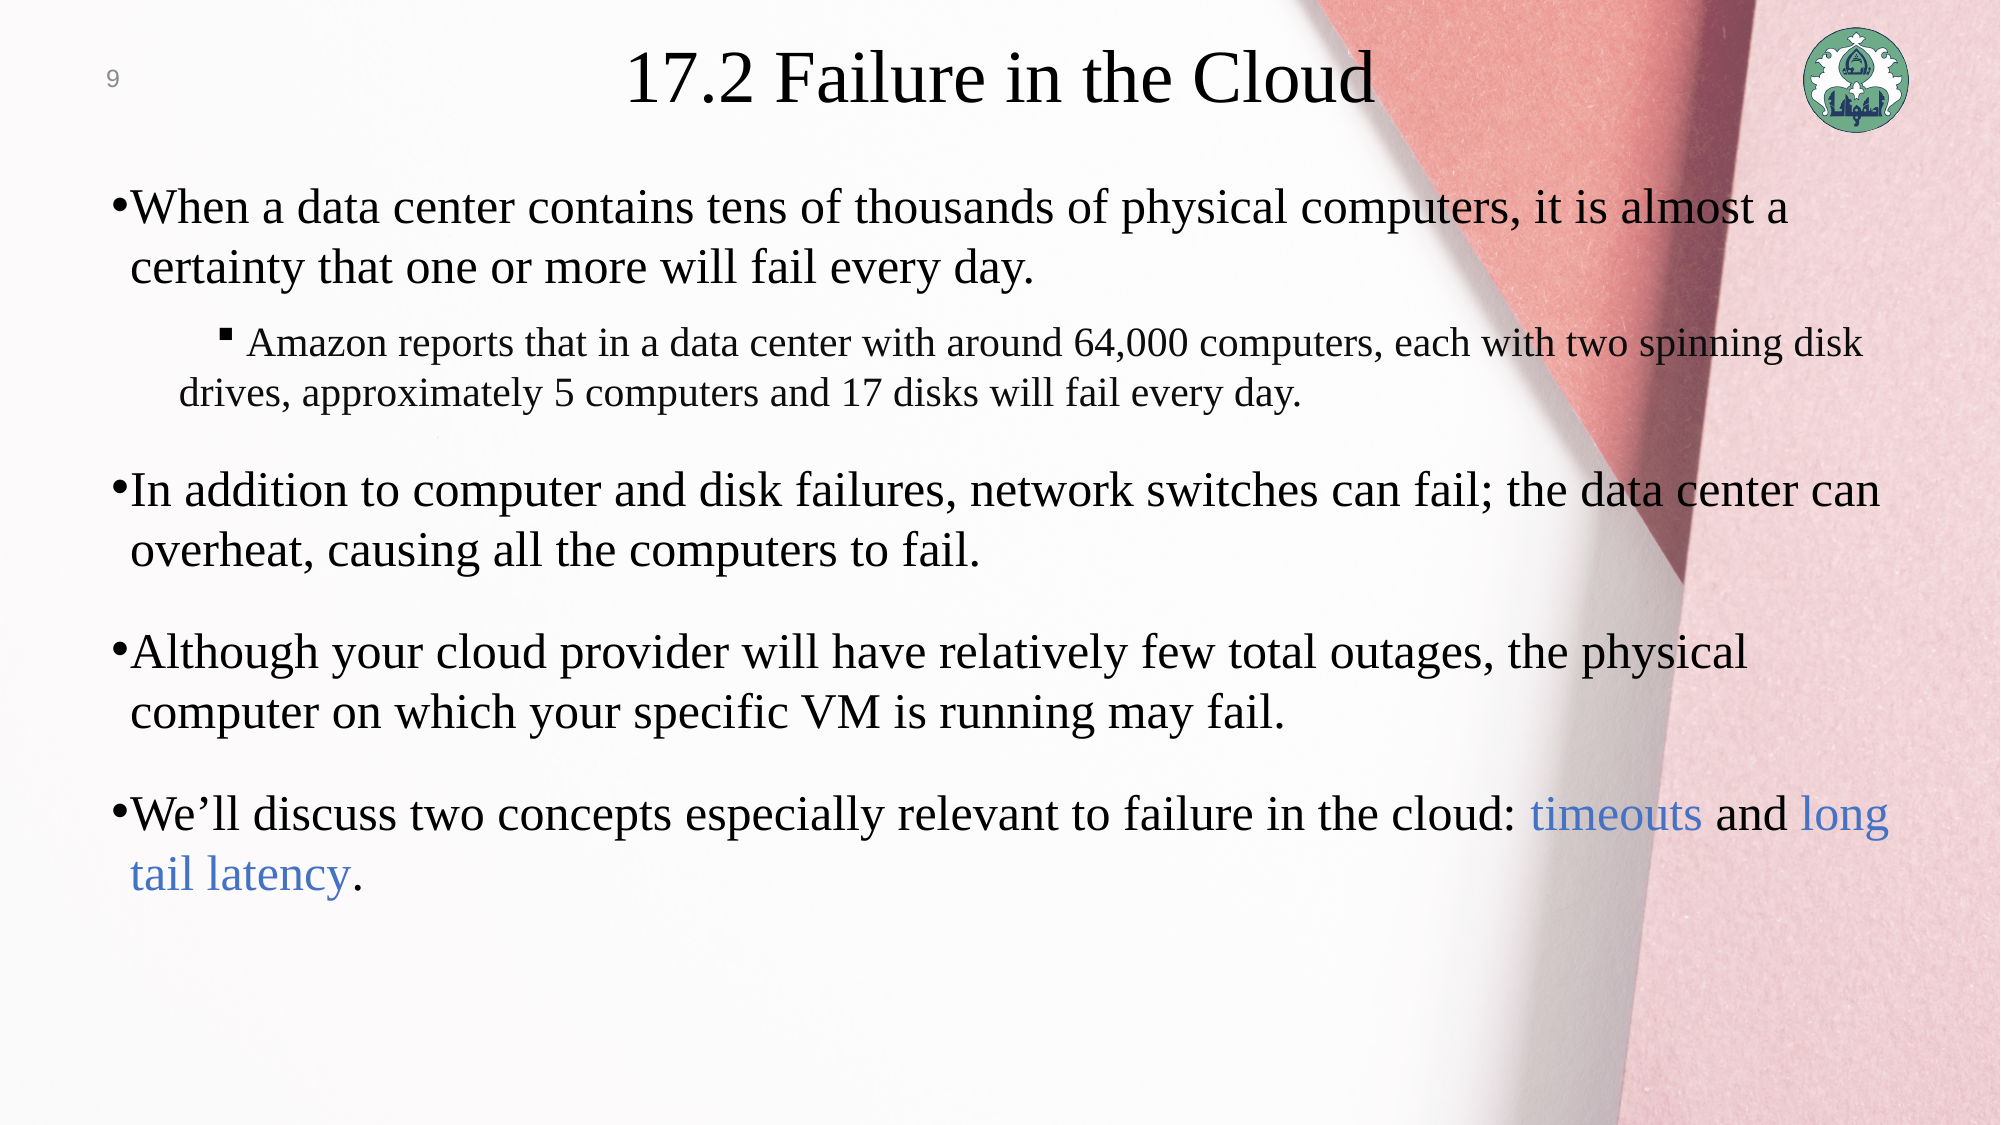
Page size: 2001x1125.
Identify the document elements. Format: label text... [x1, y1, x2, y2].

picture [1803, 27, 1909, 133]
slide_number 9 [91, 25, 202, 131]
title 17.2 Failure in the Cloud [202, 25, 1857, 131]
list When a data center contains tens of thousands of physical computers, it is almost a certainty that one or more will fail every day. Amazon reports that in a data center with around 64,000 computers, each with two spinning disk drives, approximately 5 computers and 17 disks will fail every day. In addition to computer and disk failures, network switches can fail; the data center can overheat, causing all the computers to fail. Although your cloud provider will have relatively few total outages, the physical computer on which your specific VM is running may fail. We’ll discuss two concepts especially relevant to failure in the cloud: timeouts and long tail latency. [96, 166, 1911, 1098]
